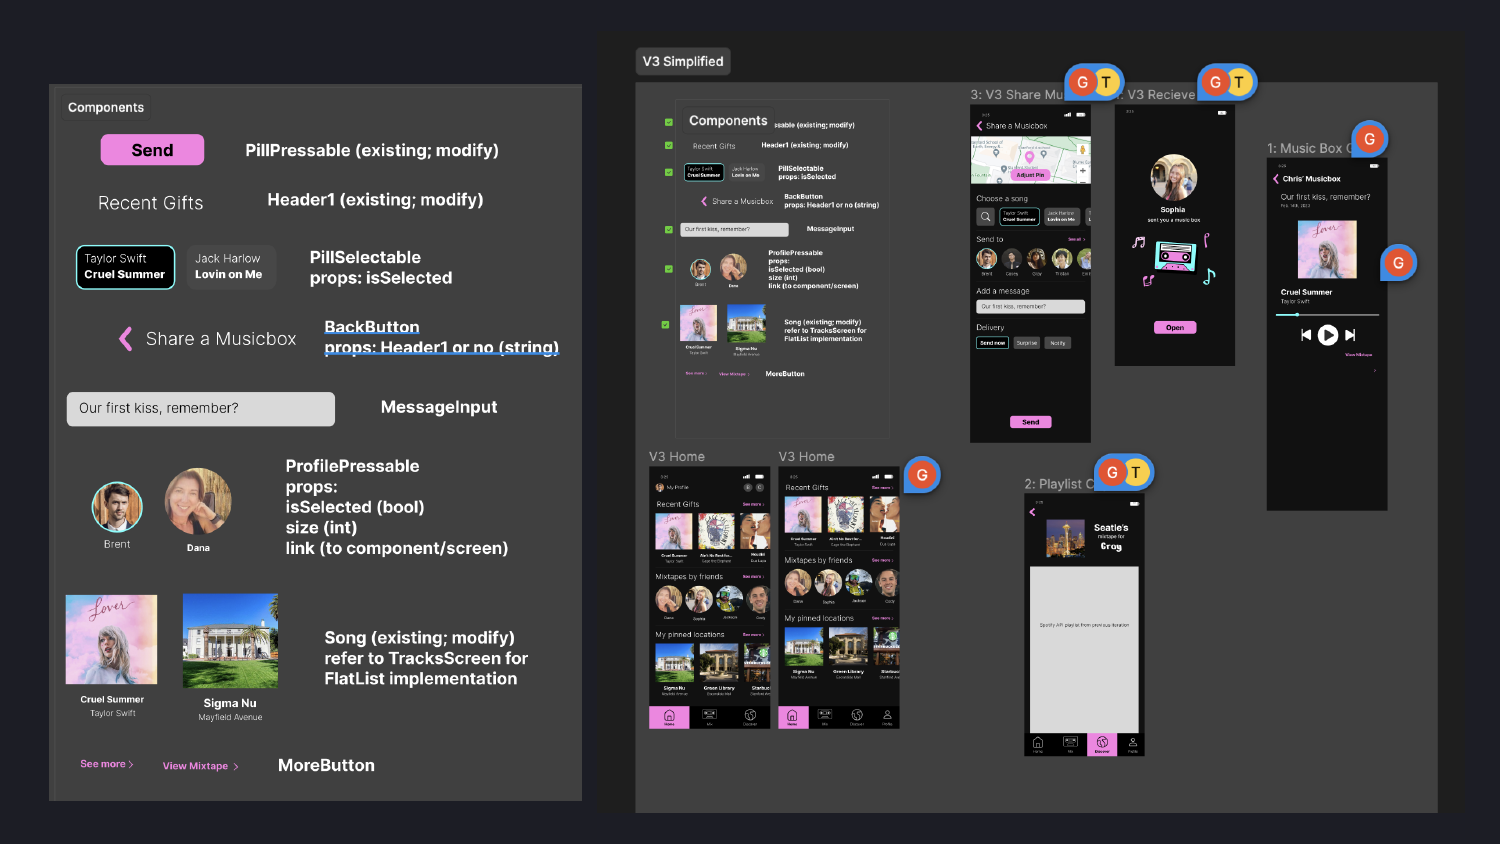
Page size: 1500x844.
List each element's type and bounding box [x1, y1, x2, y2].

picture [49, 84, 582, 801]
picture [597, 31, 1466, 813]
